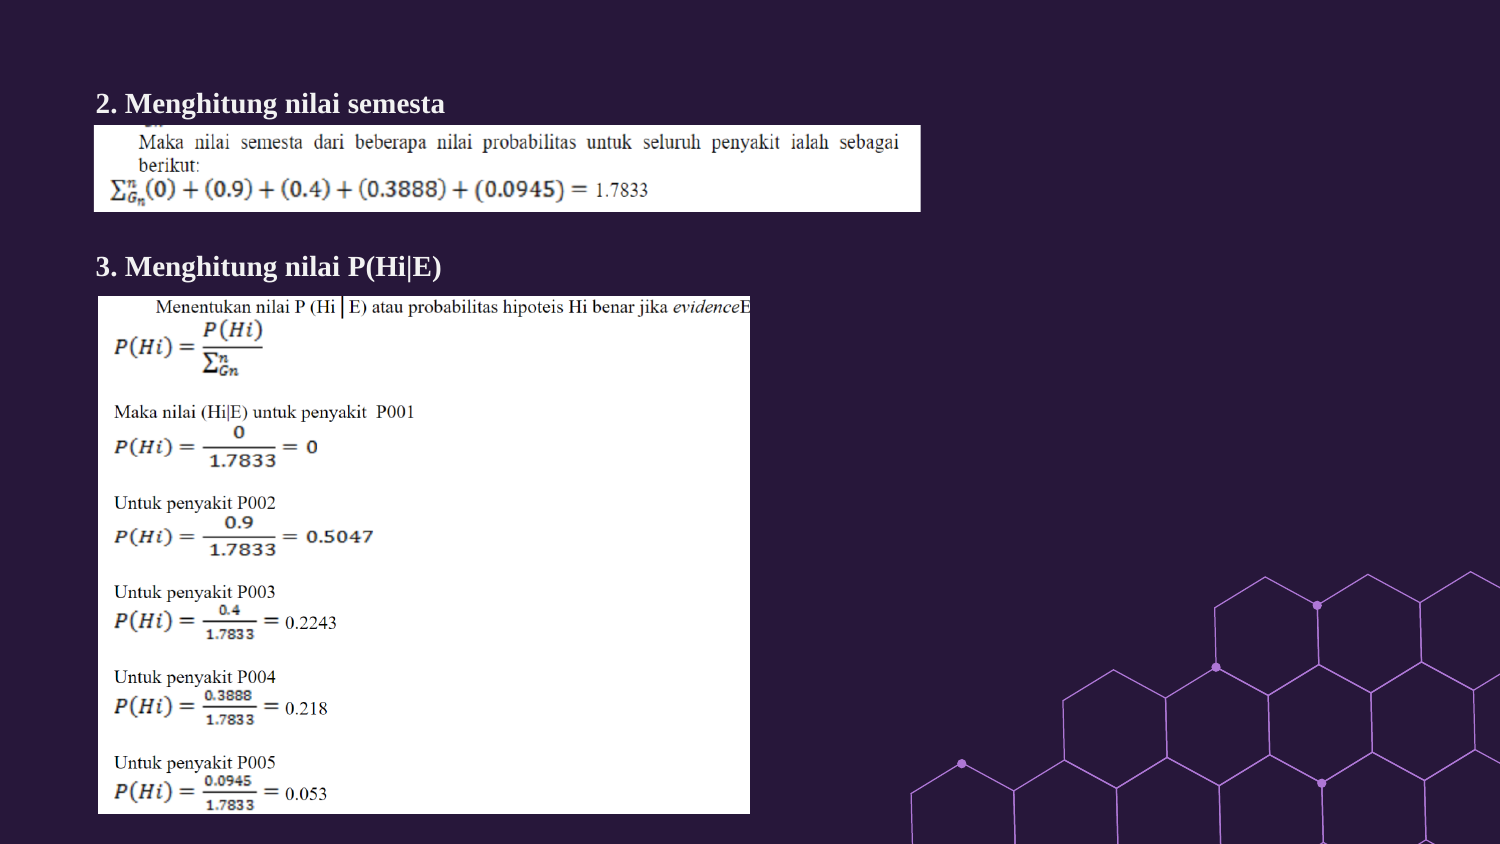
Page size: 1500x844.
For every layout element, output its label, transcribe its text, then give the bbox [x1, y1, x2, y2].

text_box 3. Menghitung nilai P(Hi|E) [80, 237, 846, 290]
picture [93, 124, 921, 213]
text_box 2. Menghitung nilai semesta [80, 74, 846, 127]
picture [98, 296, 751, 814]
